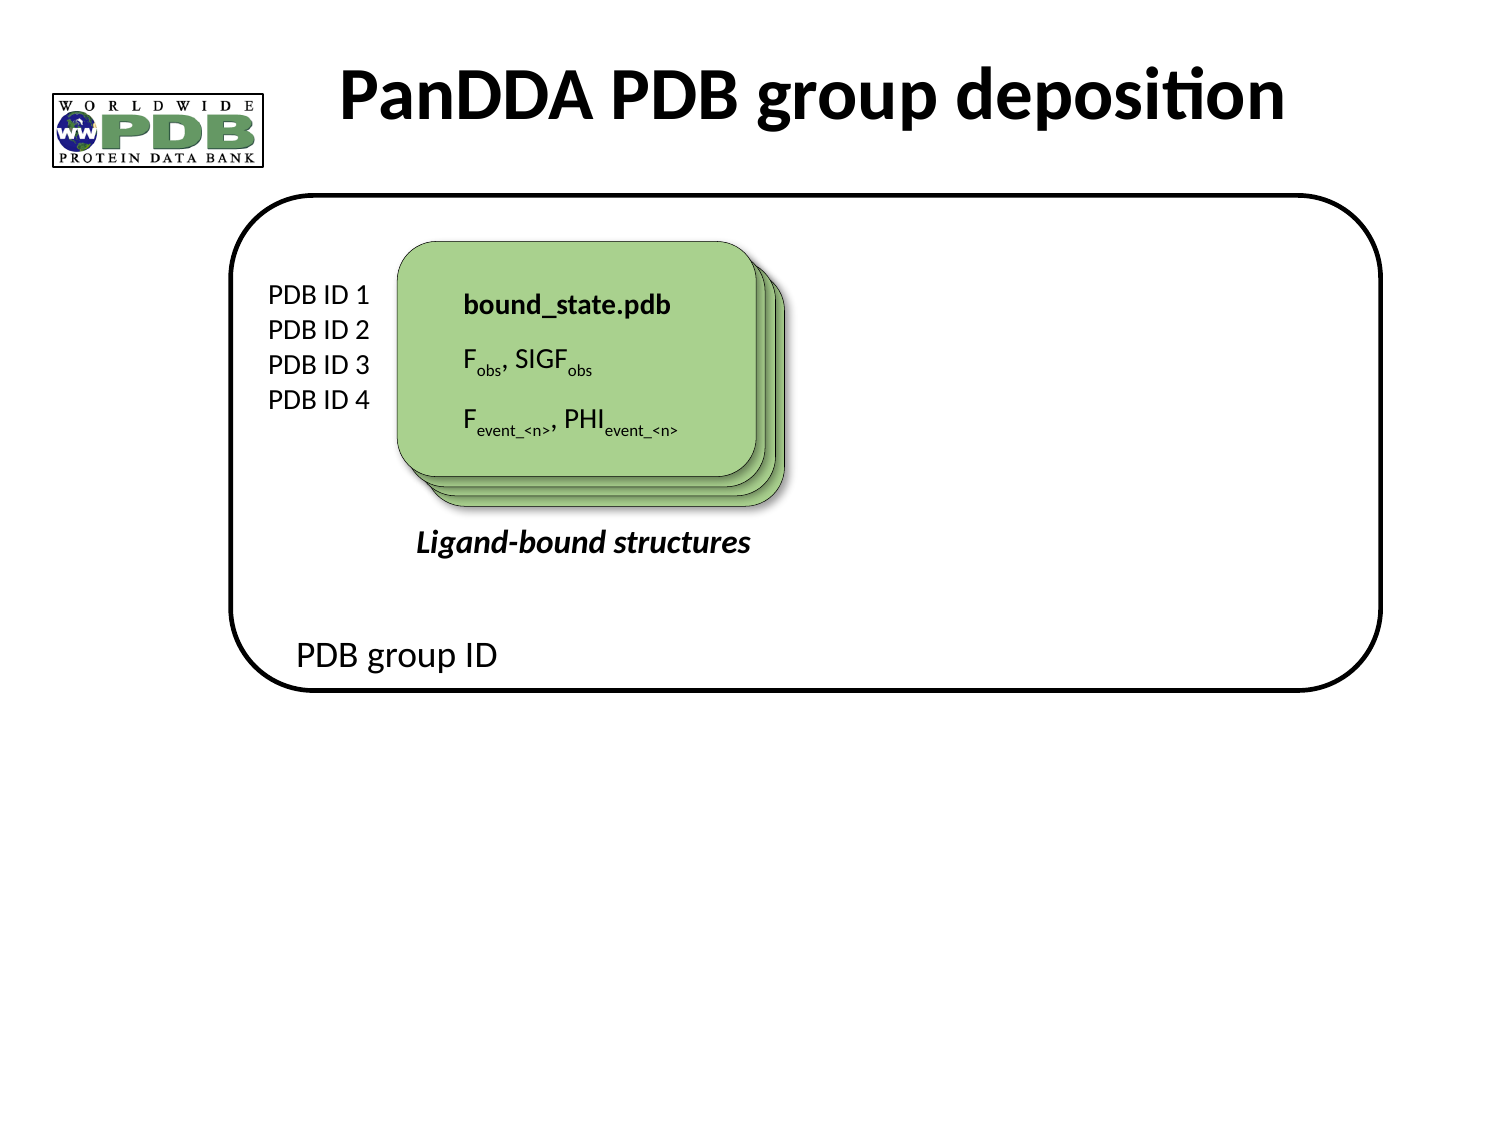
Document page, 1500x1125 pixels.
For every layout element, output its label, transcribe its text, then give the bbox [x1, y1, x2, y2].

text_box PDB group ID [281, 622, 513, 683]
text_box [397, 241, 785, 507]
text_box [229, 194, 1382, 692]
picture [53, 94, 263, 167]
text_box PanDDA PDB group deposition [324, 37, 1303, 142]
